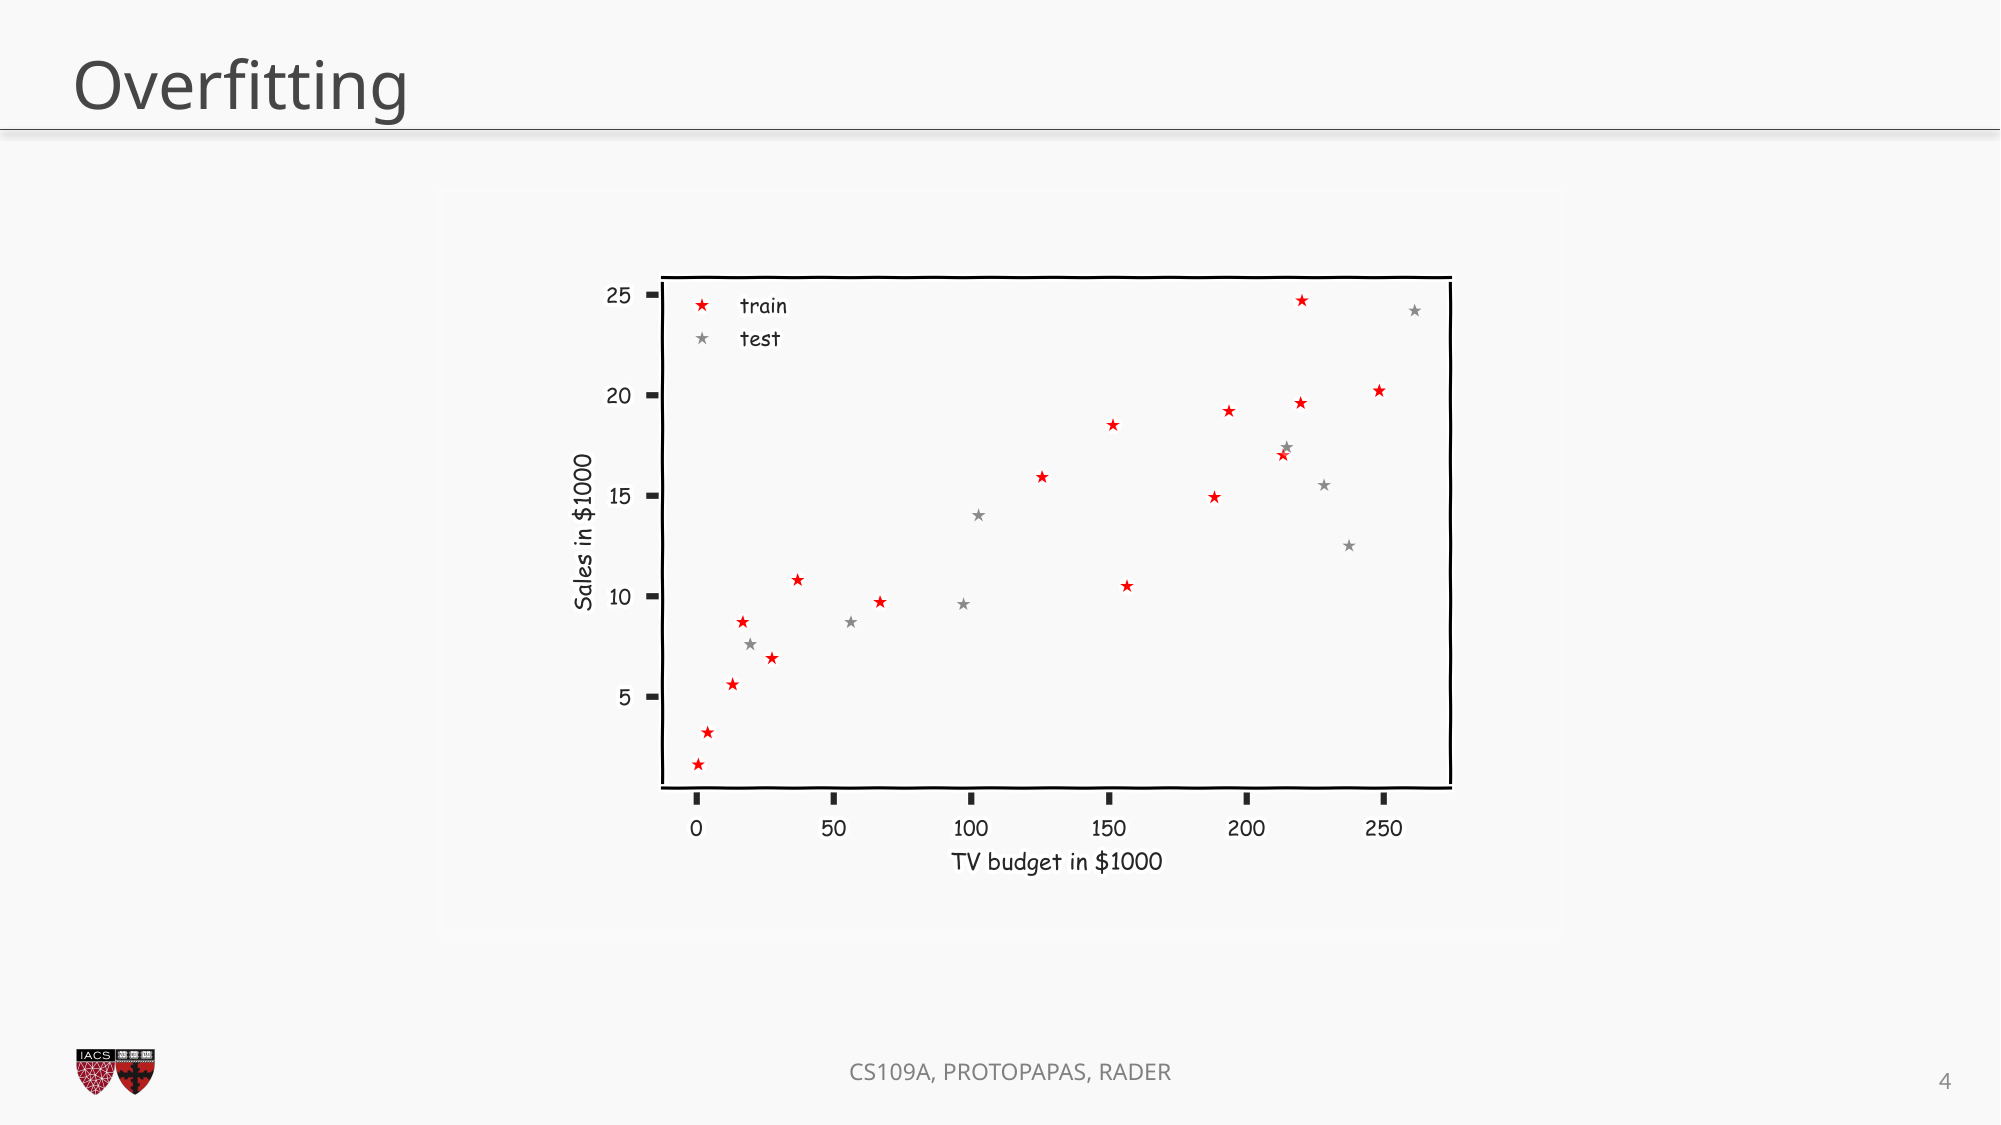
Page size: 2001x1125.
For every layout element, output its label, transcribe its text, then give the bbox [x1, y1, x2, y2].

picture [75, 1049, 155, 1095]
slide_number 4 [1500, 1050, 1967, 1110]
picture [437, 187, 1563, 938]
title Overfitting [57, 35, 1943, 162]
